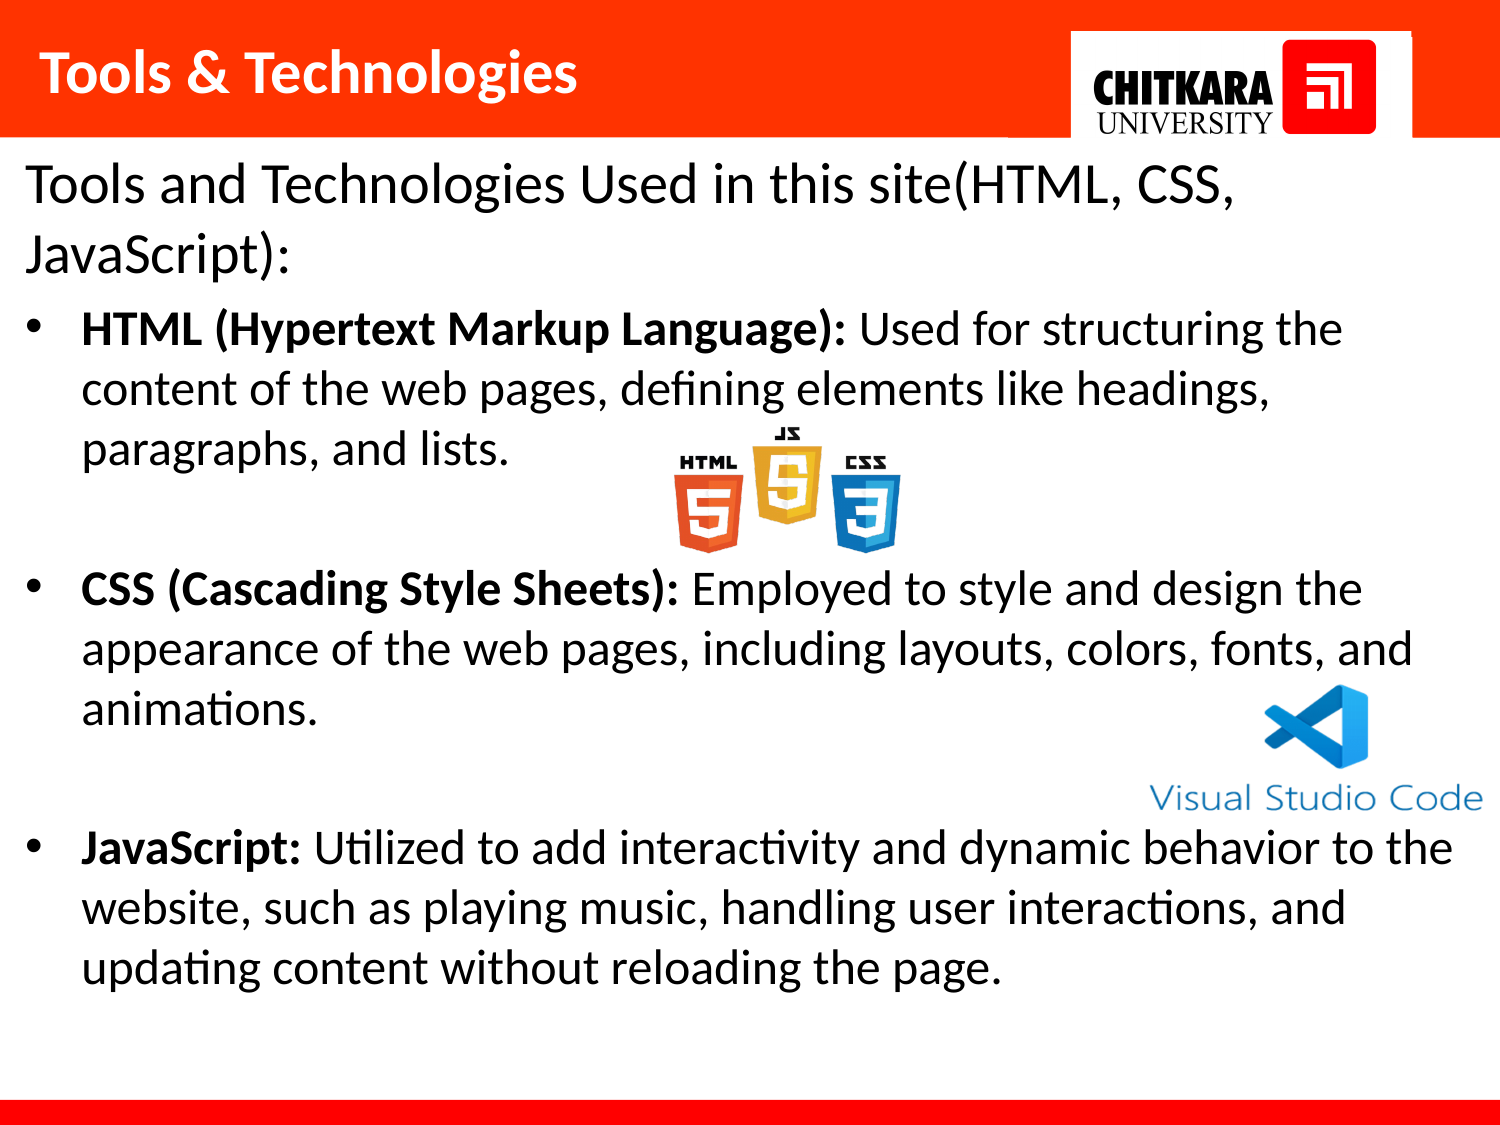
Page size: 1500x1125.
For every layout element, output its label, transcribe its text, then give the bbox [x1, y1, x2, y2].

title Tools & Technologies [24, 0, 1063, 137]
picture [1074, 37, 1391, 137]
list Tools and Technologies Used in this site(HTML, CSS, JavaScript): HTML (Hypertext Markup Language): Used for structuring the content of the web pages, defining elements like headings, paragraphs, and lists. CSS (Cascading Style Sheets): Employed to style and design the appearance of the web pages, including layouts, colors, fonts, and animations. JavaScript: Utilized to add interactivity and dynamic behavior to the website, such as playing music, handling user interactions, and updating content without reloading the page. [10, 137, 1490, 1091]
picture [665, 415, 909, 563]
picture [1142, 672, 1490, 818]
